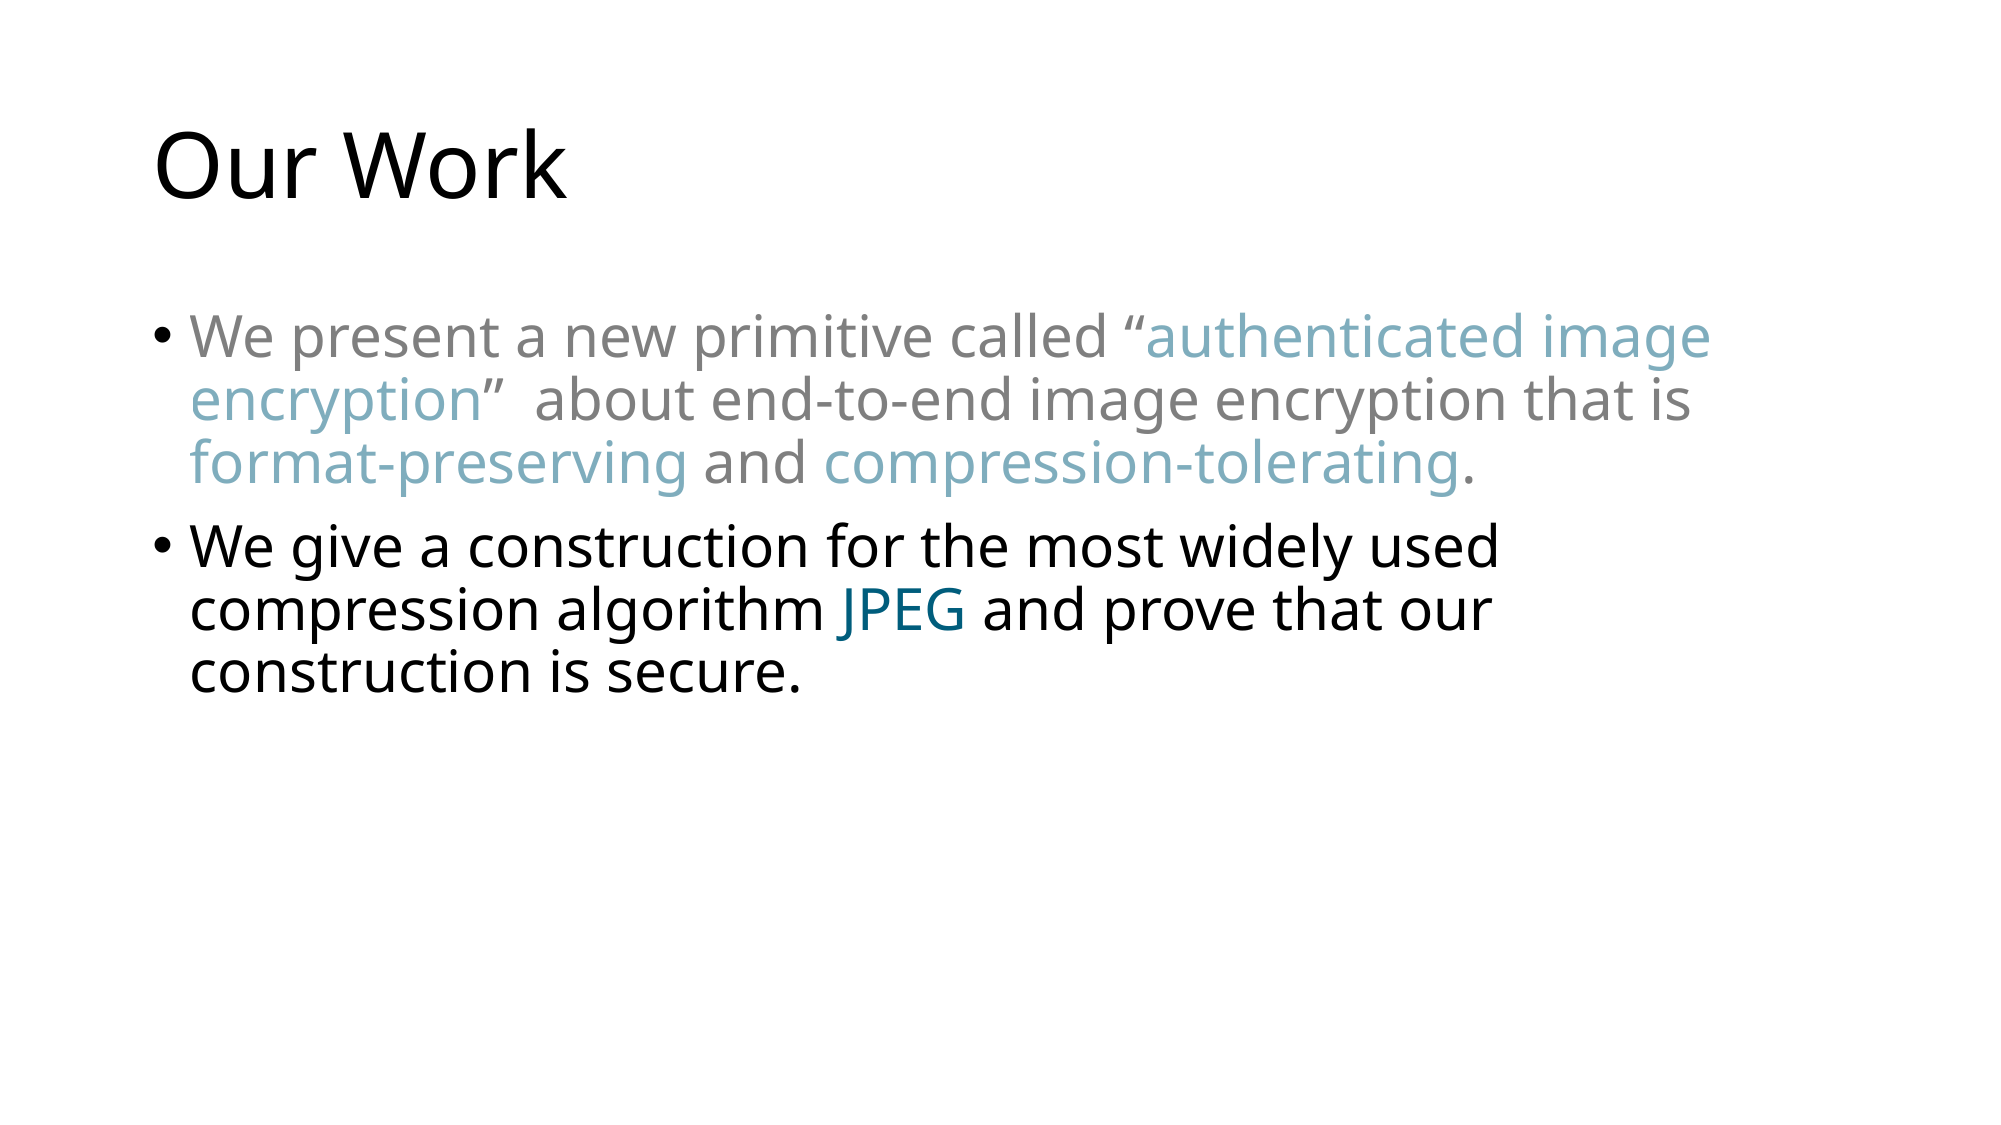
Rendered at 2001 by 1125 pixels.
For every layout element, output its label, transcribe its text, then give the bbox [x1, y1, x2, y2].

list We present a new primitive called “authenticated image encryption” about end-to-end image encryption that is format-preserving and compression-tolerating. We give a construction for the most widely used compression algorithm JPEG and prove that our construction is secure. [137, 299, 1863, 1014]
title Our Work [137, 59, 1863, 278]
